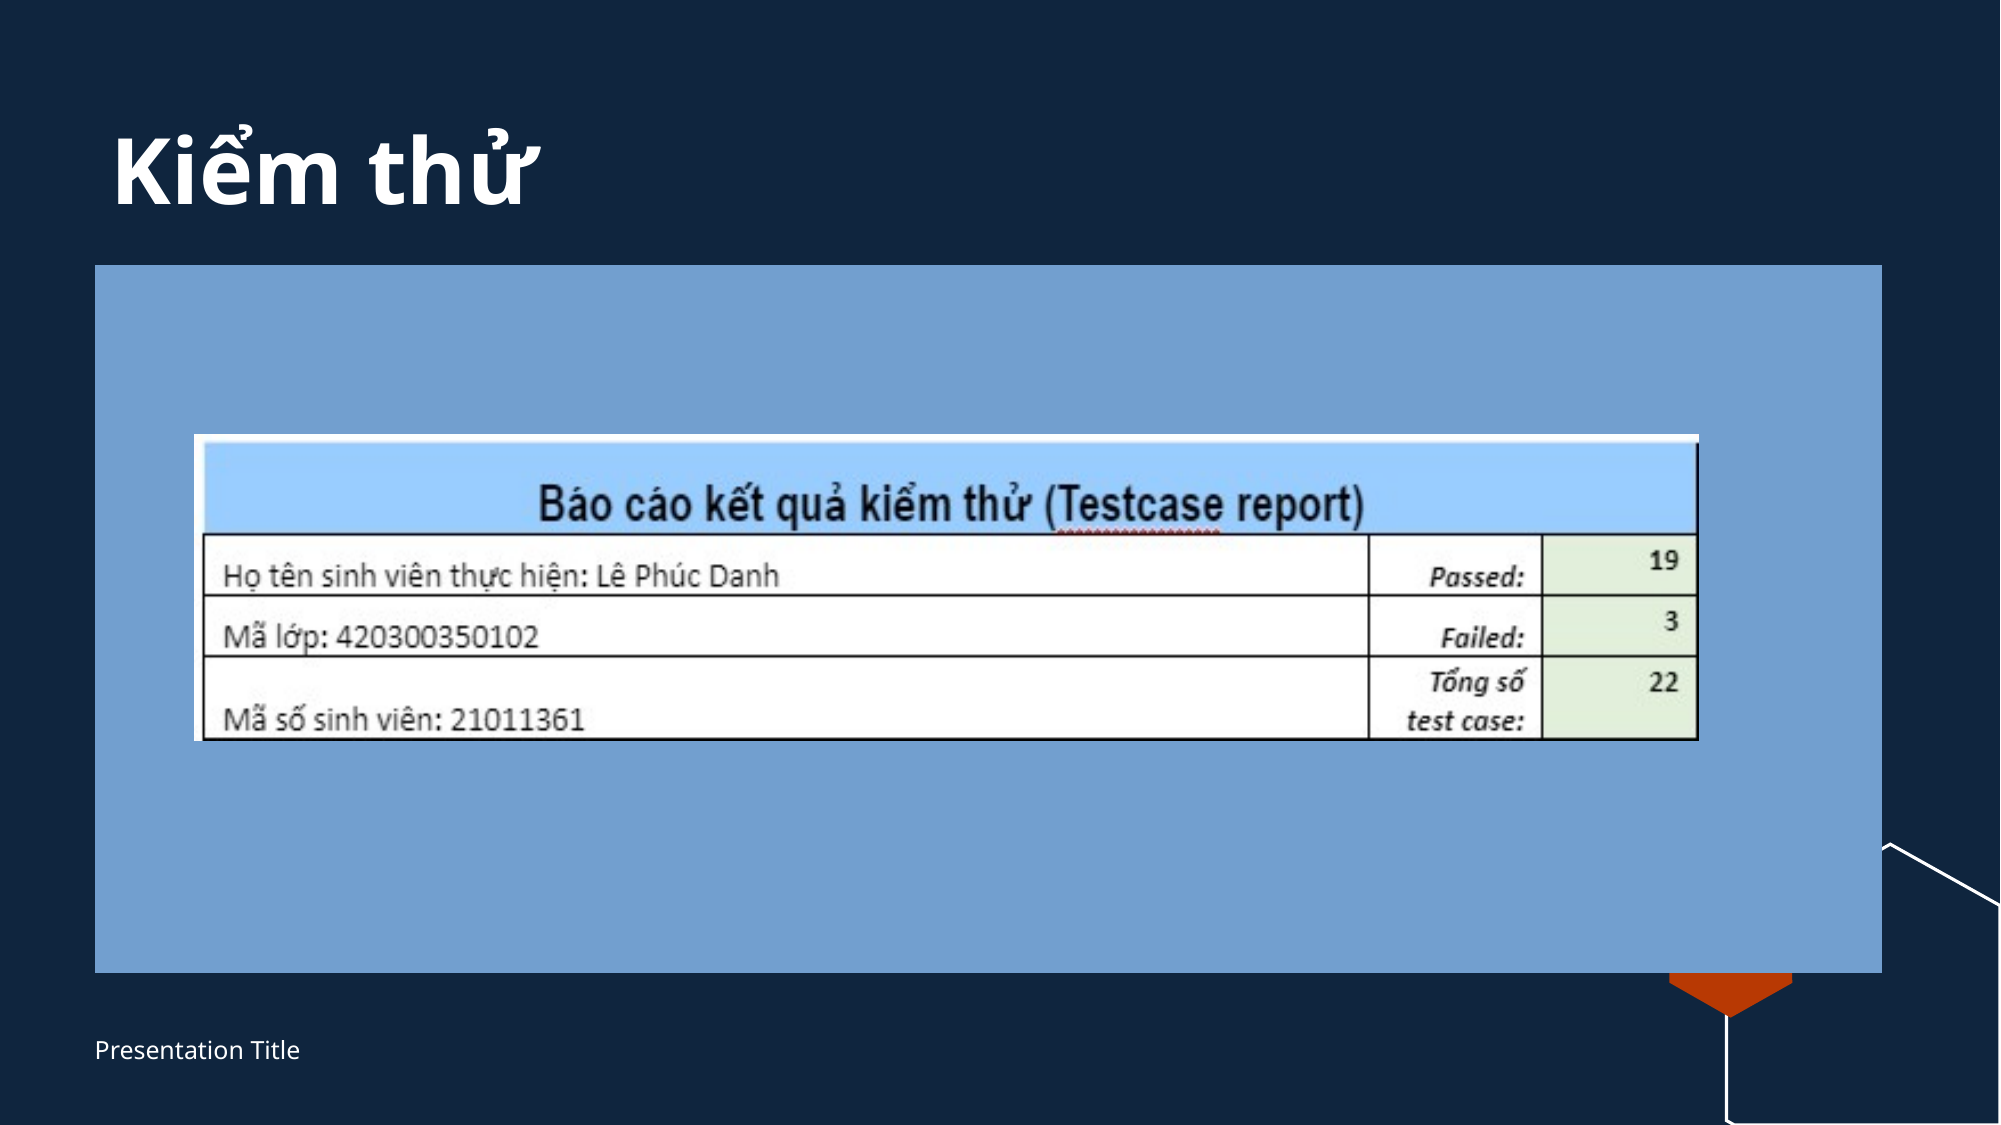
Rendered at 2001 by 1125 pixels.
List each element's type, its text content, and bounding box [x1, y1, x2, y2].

footer Presentation Title [79, 1020, 755, 1080]
picture [194, 434, 1699, 741]
title Kiểm thử [95, 118, 727, 235]
